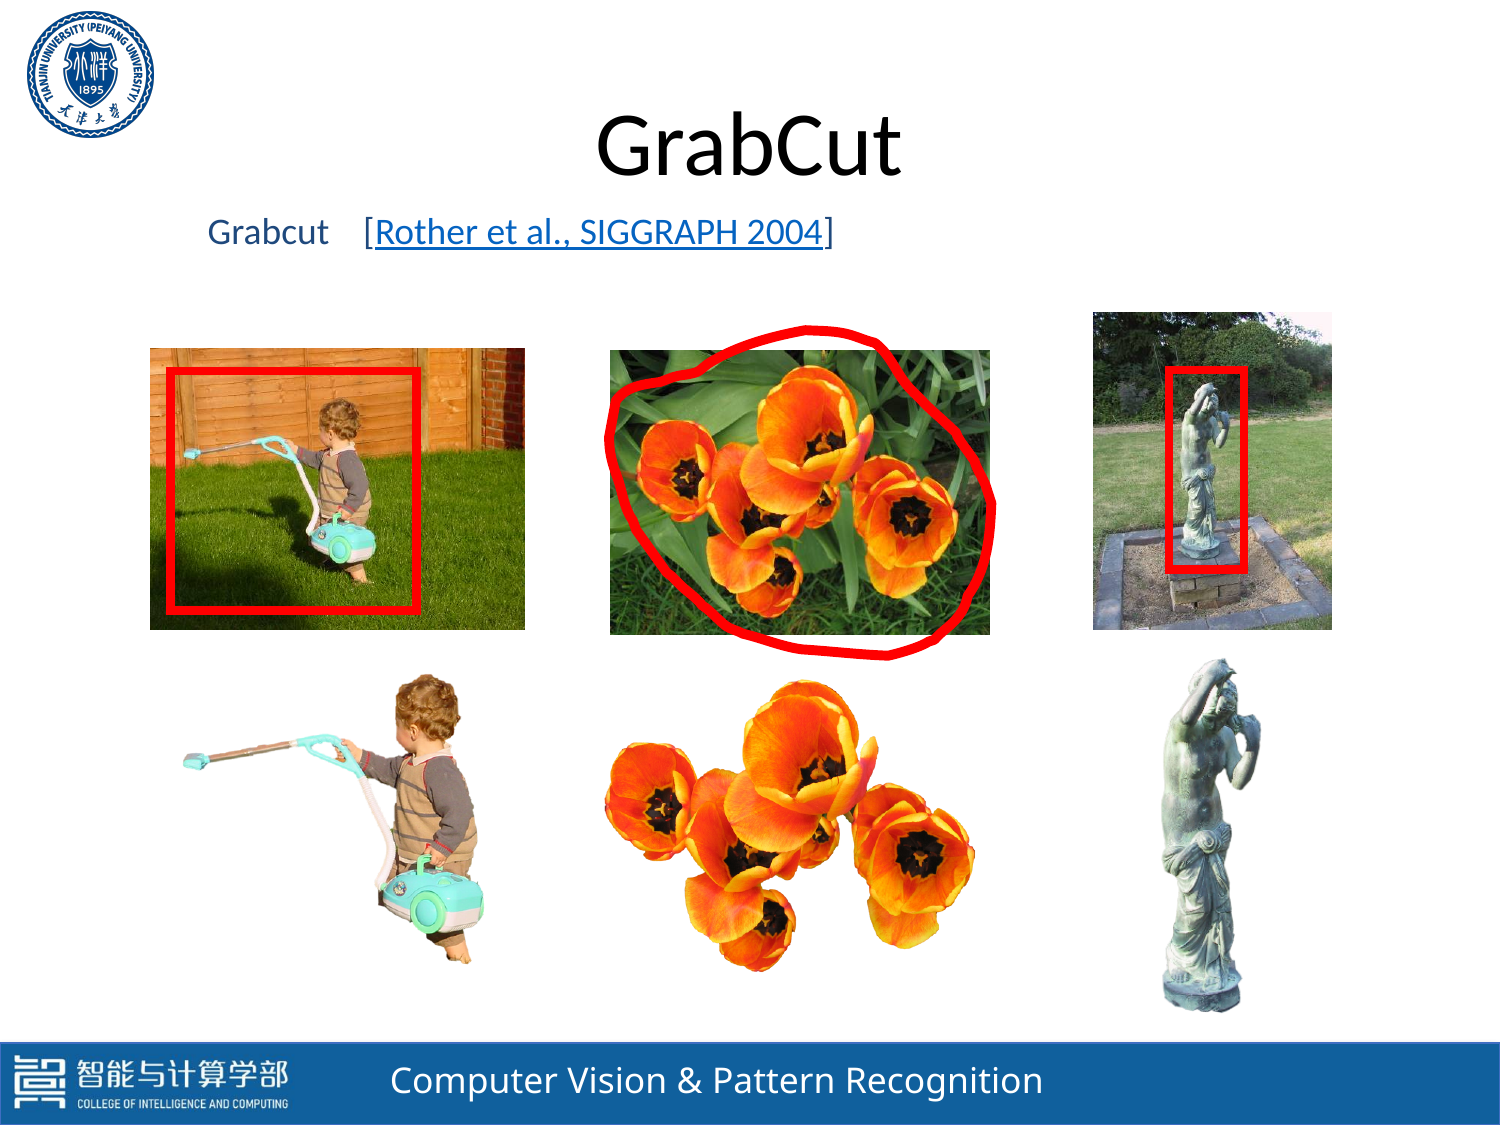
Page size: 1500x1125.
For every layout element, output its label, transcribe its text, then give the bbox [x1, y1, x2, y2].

text_box [739, 330, 881, 348]
picture [1139, 641, 1284, 1029]
picture [599, 675, 980, 976]
text_box [774, 643, 927, 656]
picture [610, 349, 990, 635]
picture [27, 11, 154, 138]
picture [170, 662, 496, 976]
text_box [1093, 312, 1333, 631]
picture [149, 347, 526, 630]
text_box GrabCut [74, 45, 1425, 233]
text_box Grabcut [Rother et al., SIGGRAPH 2004] [192, 233, 850, 260]
picture [5, 1044, 296, 1120]
